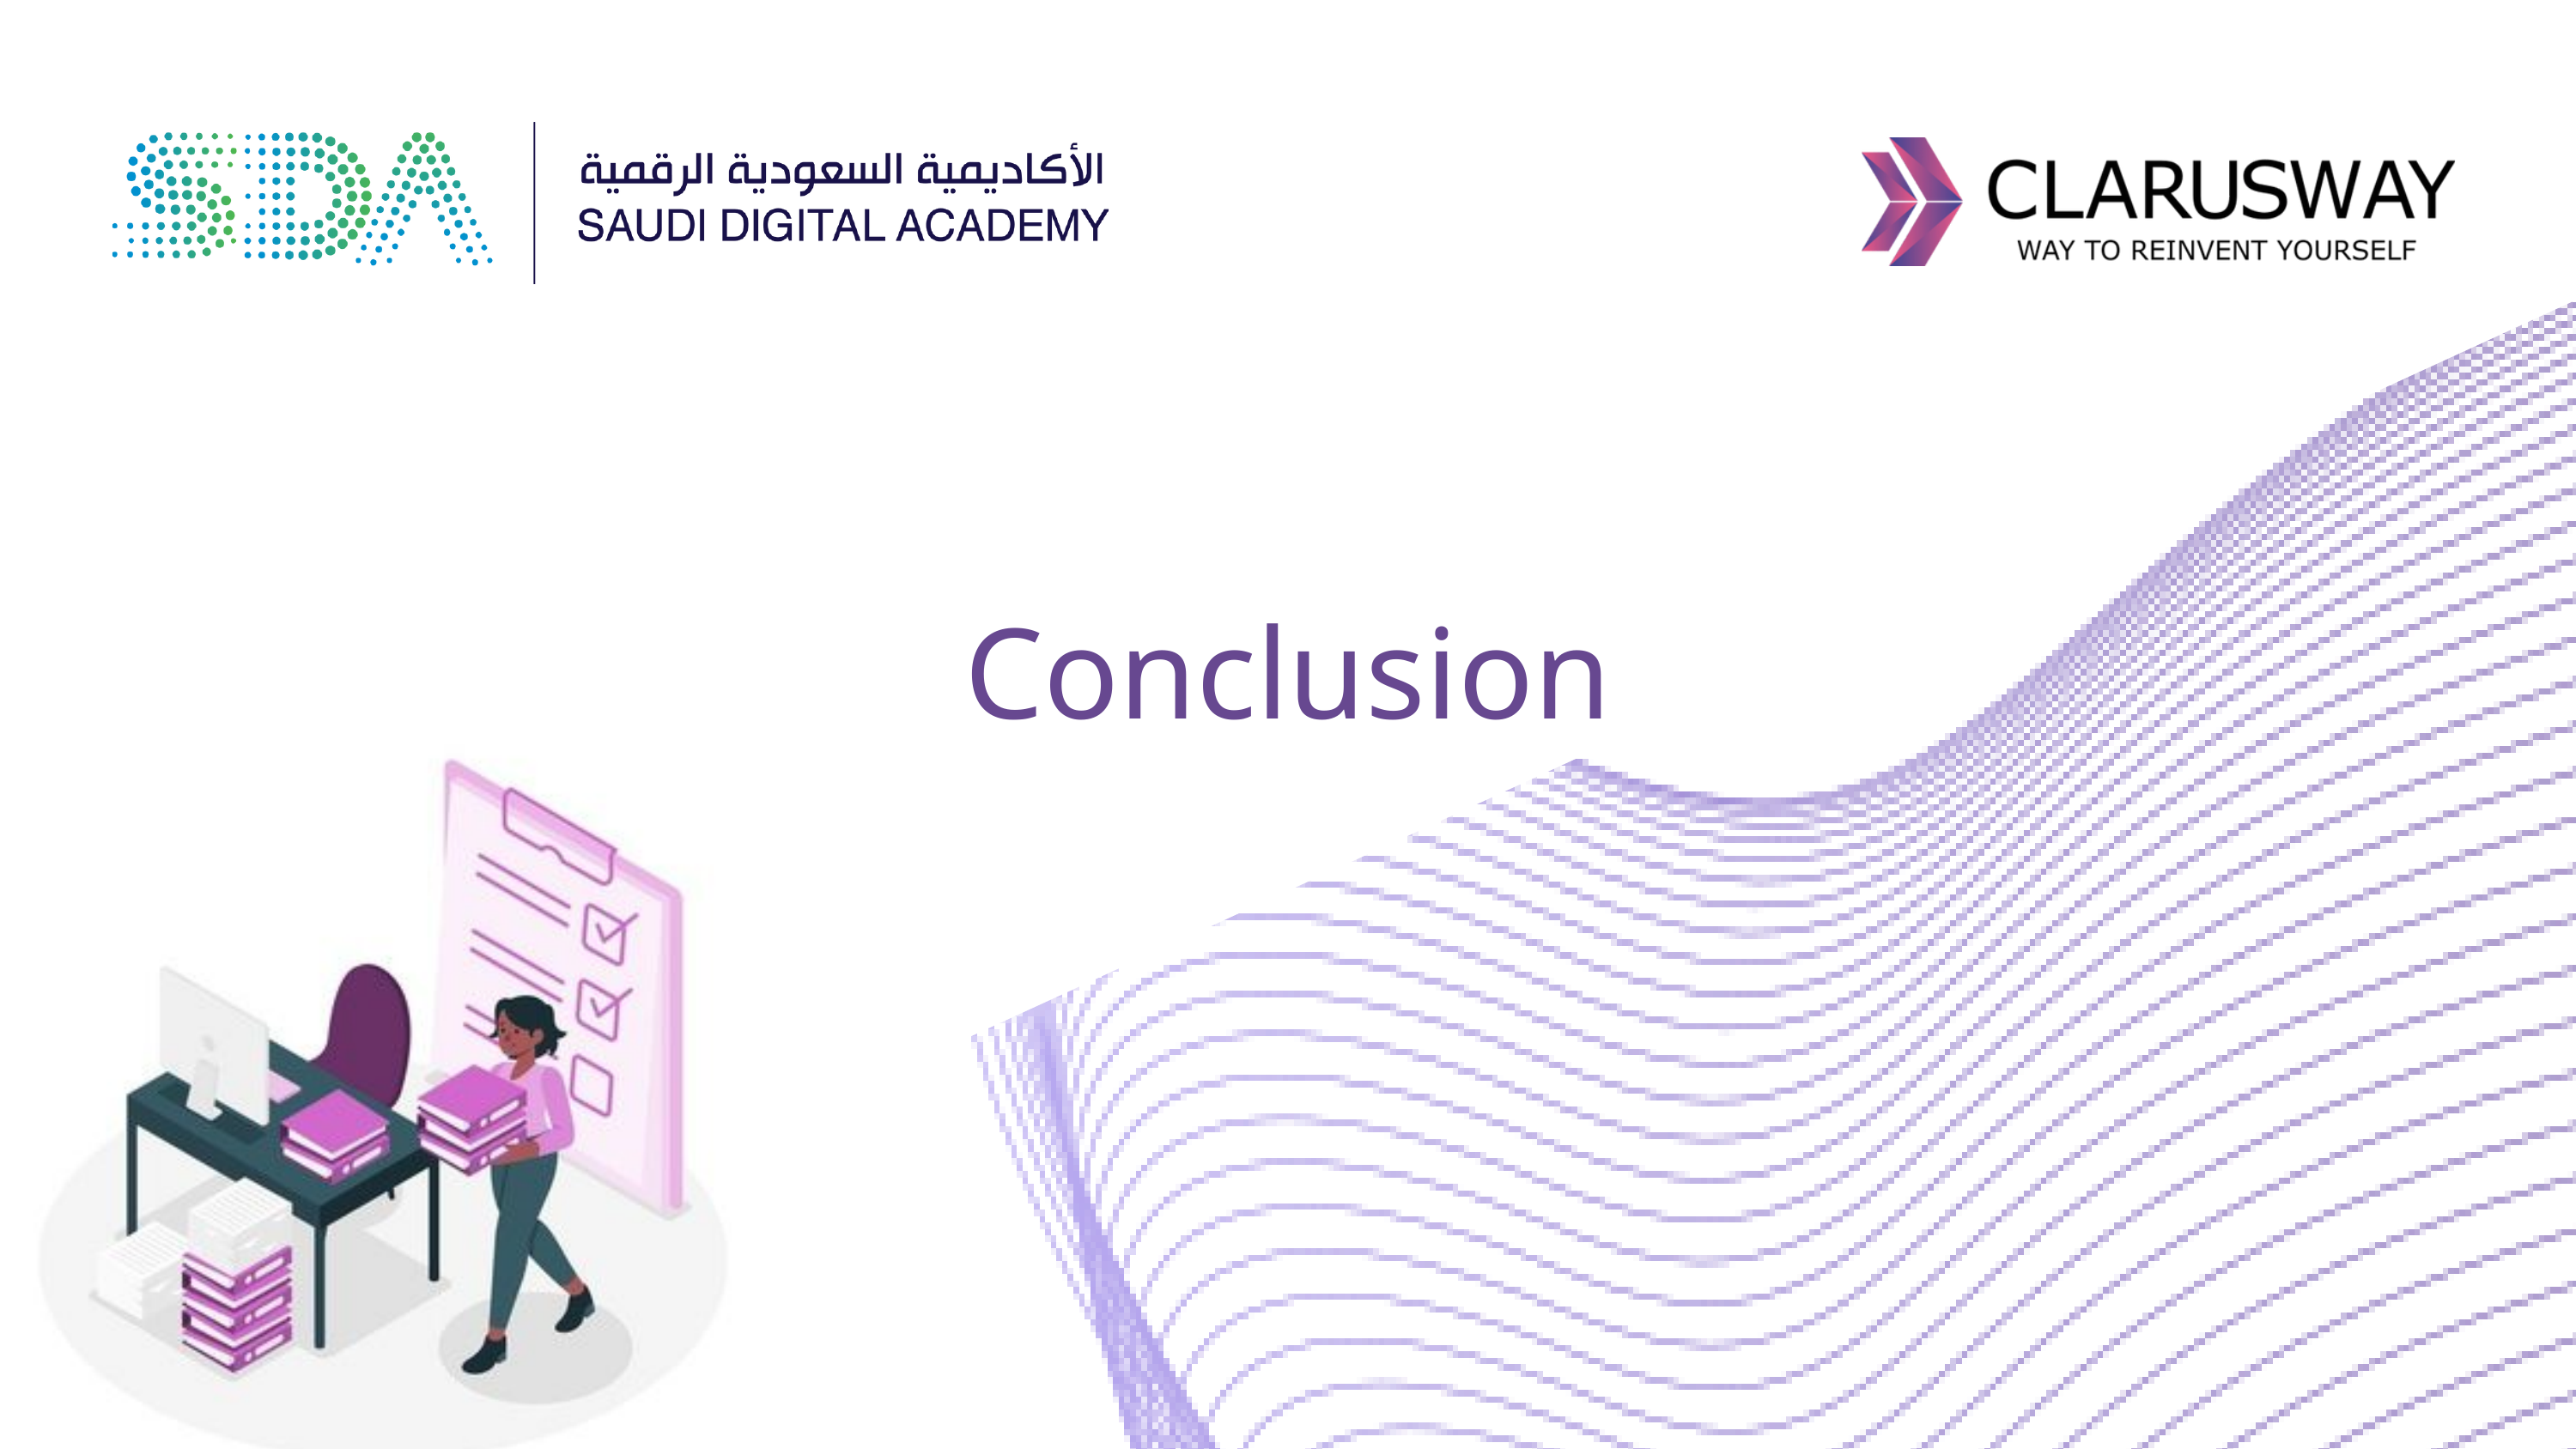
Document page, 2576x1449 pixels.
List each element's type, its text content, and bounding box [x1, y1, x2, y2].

text_box [1862, 137, 2456, 266]
text_box [943, 300, 2576, 1449]
text_box [0, 724, 754, 1449]
text_box [112, 122, 1109, 284]
text_box Conclusion [488, 618, 2088, 744]
